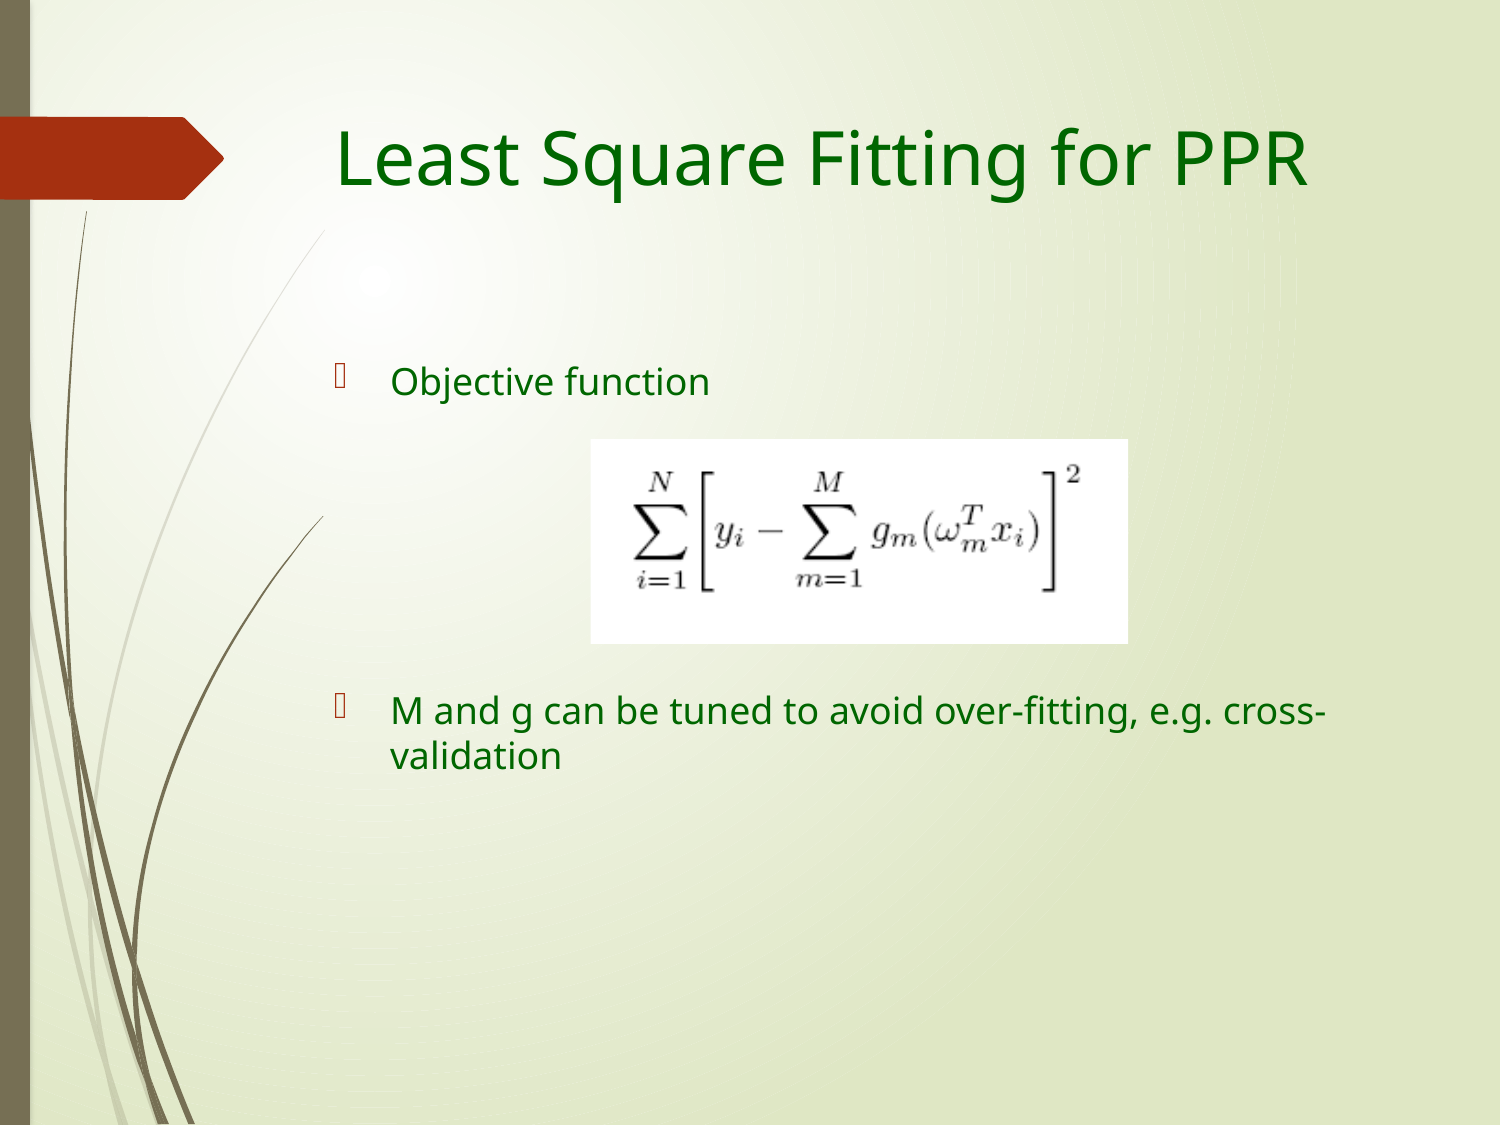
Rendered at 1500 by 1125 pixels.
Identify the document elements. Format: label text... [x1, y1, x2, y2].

list Objective function M and g can be tuned to avoid over-fitting, e.g. cross-validation [318, 350, 1400, 970]
picture [590, 439, 1129, 645]
title Least Square Fitting for PPR [319, 102, 1400, 313]
